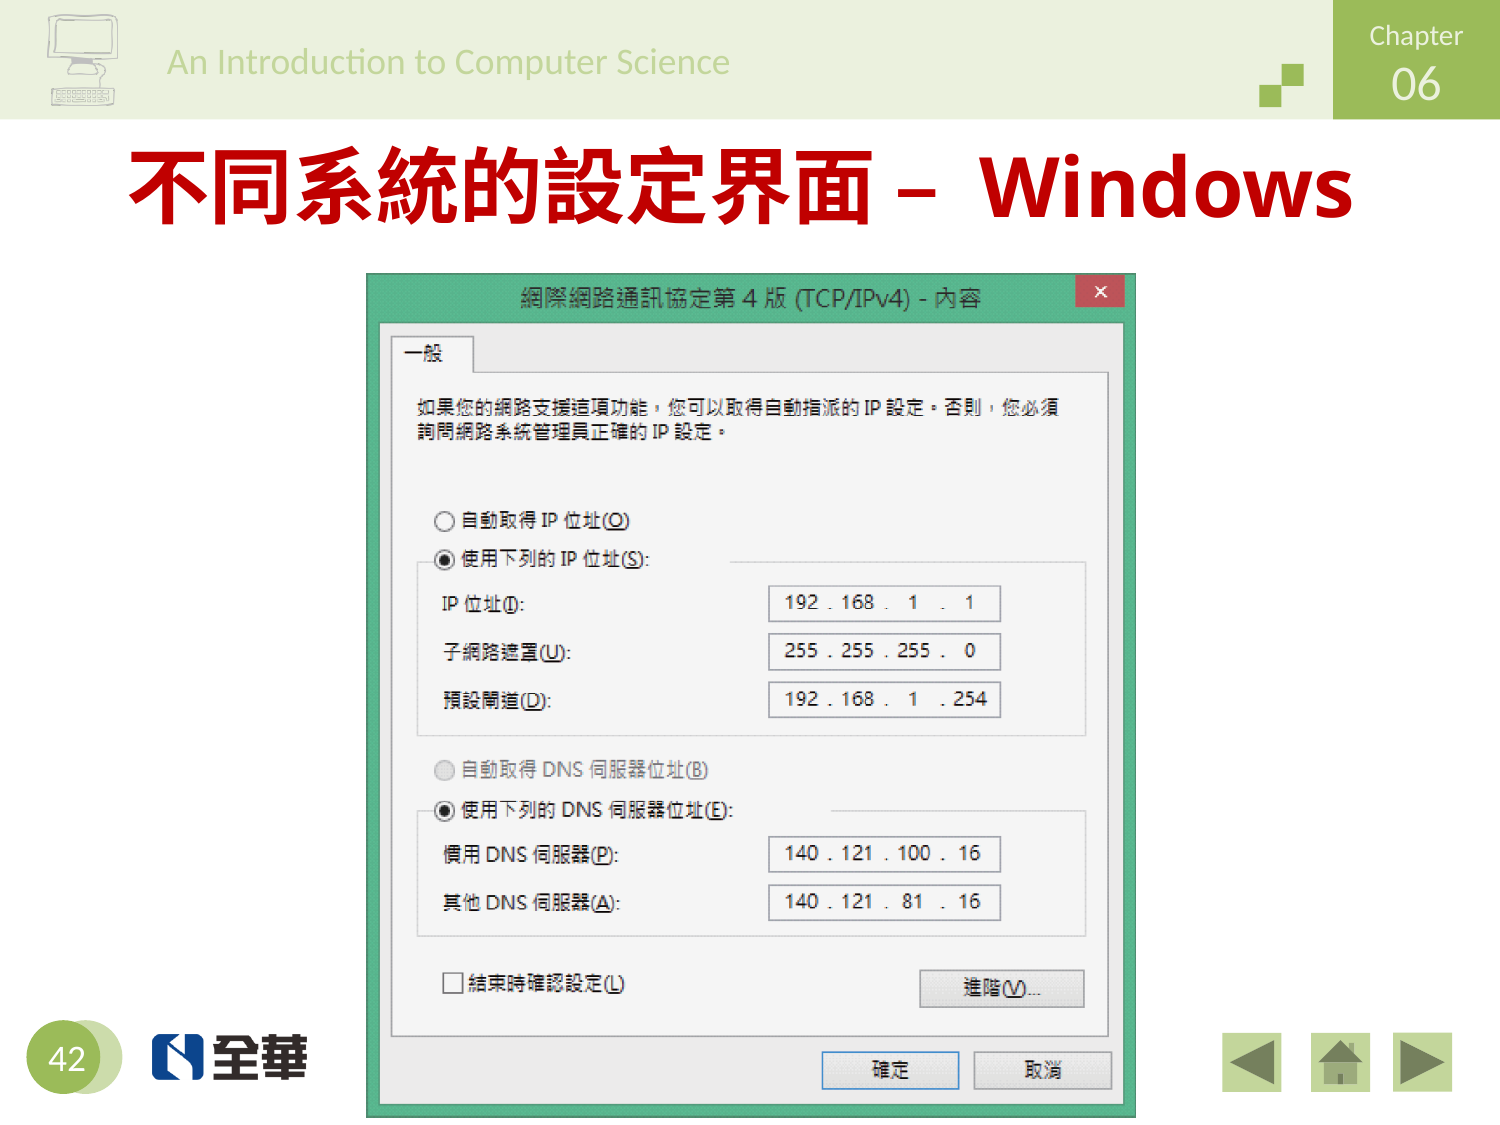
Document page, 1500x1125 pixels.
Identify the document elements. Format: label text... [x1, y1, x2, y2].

title 不同系統的設定界面 – Windows [76, 90, 1427, 278]
picture [47, 14, 118, 106]
picture [152, 1034, 307, 1080]
picture [359, 265, 1140, 1123]
